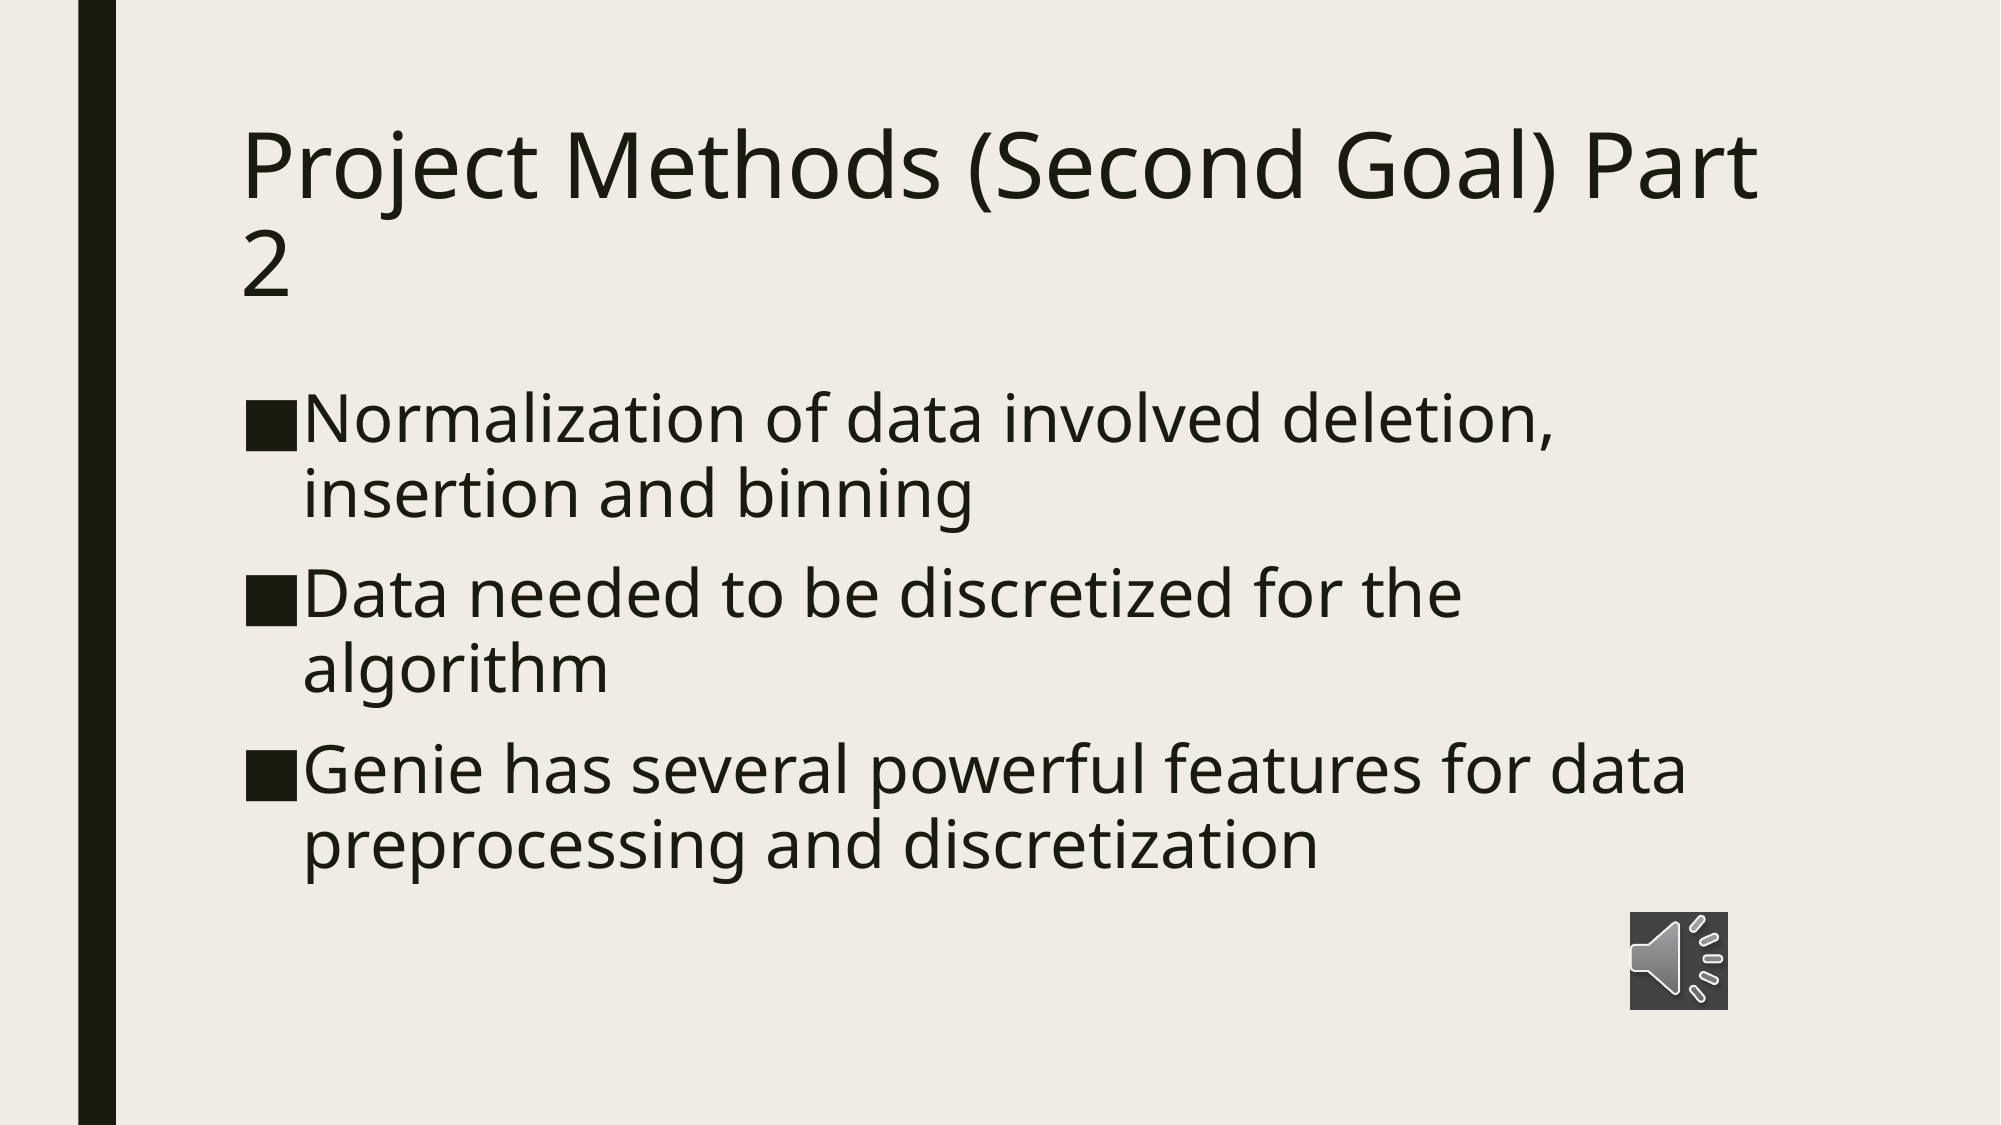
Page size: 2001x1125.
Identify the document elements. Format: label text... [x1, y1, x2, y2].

list Normalization of data involved deletion, insertion and binning Data needed to be discretized for the algorithm Genie has several powerful features for data preprocessing and discretization [225, 375, 1800, 963]
picture [1629, 911, 1730, 1012]
title Project Methods (Second Goal) Part 2 [225, 112, 1800, 357]
